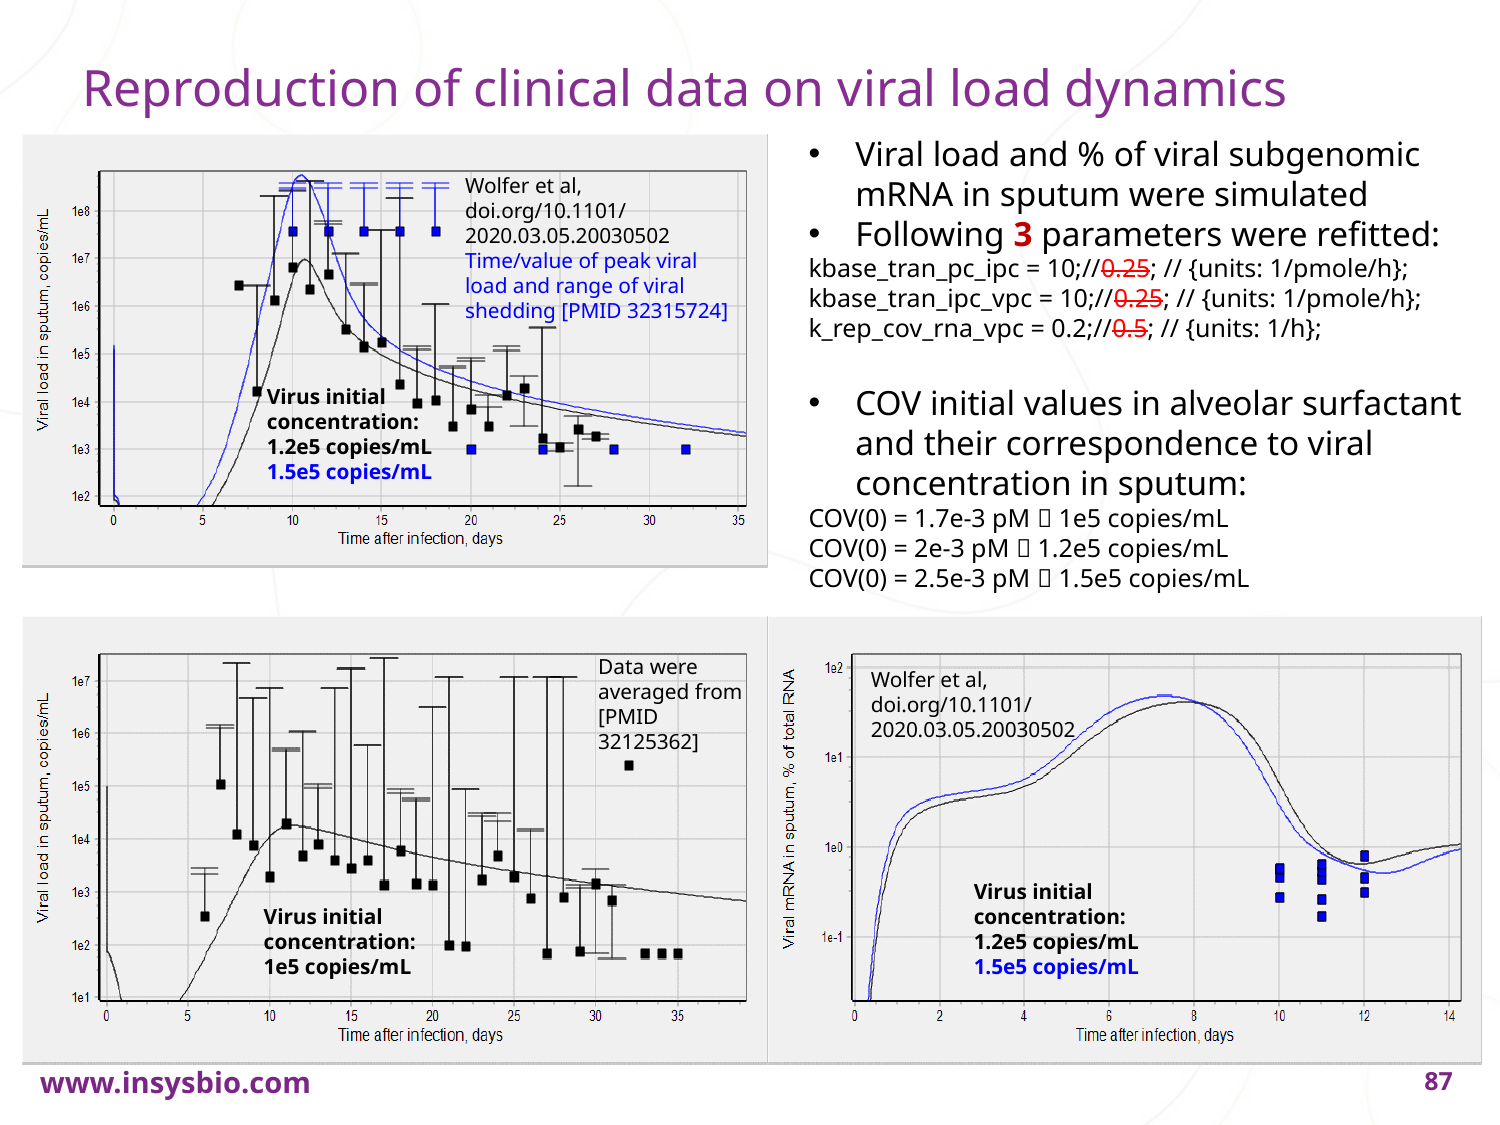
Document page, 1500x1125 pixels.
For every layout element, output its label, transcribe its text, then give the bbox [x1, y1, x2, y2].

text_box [22, 616, 768, 1065]
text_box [22, 134, 768, 568]
title Reproduction of clinical data on viral load dynamics [67, 48, 1434, 132]
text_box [768, 616, 1482, 1065]
slide_number 87 [1130, 1065, 1468, 1113]
text_box Viral load and % of viral subgenomic mRNA in sputum were simulated Following 3 parameters were refitted: kbase_tran_pc_ipc = 10;//0.25; // {units: 1/pmole/h}; kbase_tran_ipc_vpc = 10;//0.25; // {units: 1/pmole/h}; k_rep_cov_rna_vpc = 0.2;//0.5; // {units: 1/h}; COV initial values in alveolar surfactant and their correspondence to viral concentration in sputum: COV(0) = 1.7e-3 pM  1e5 copies/mL COV(0) = 2e-3 pM  1.2e5 copies/mL COV(0) = 2.5e-3 pM  1.5e5 copies/mL [793, 125, 1482, 616]
